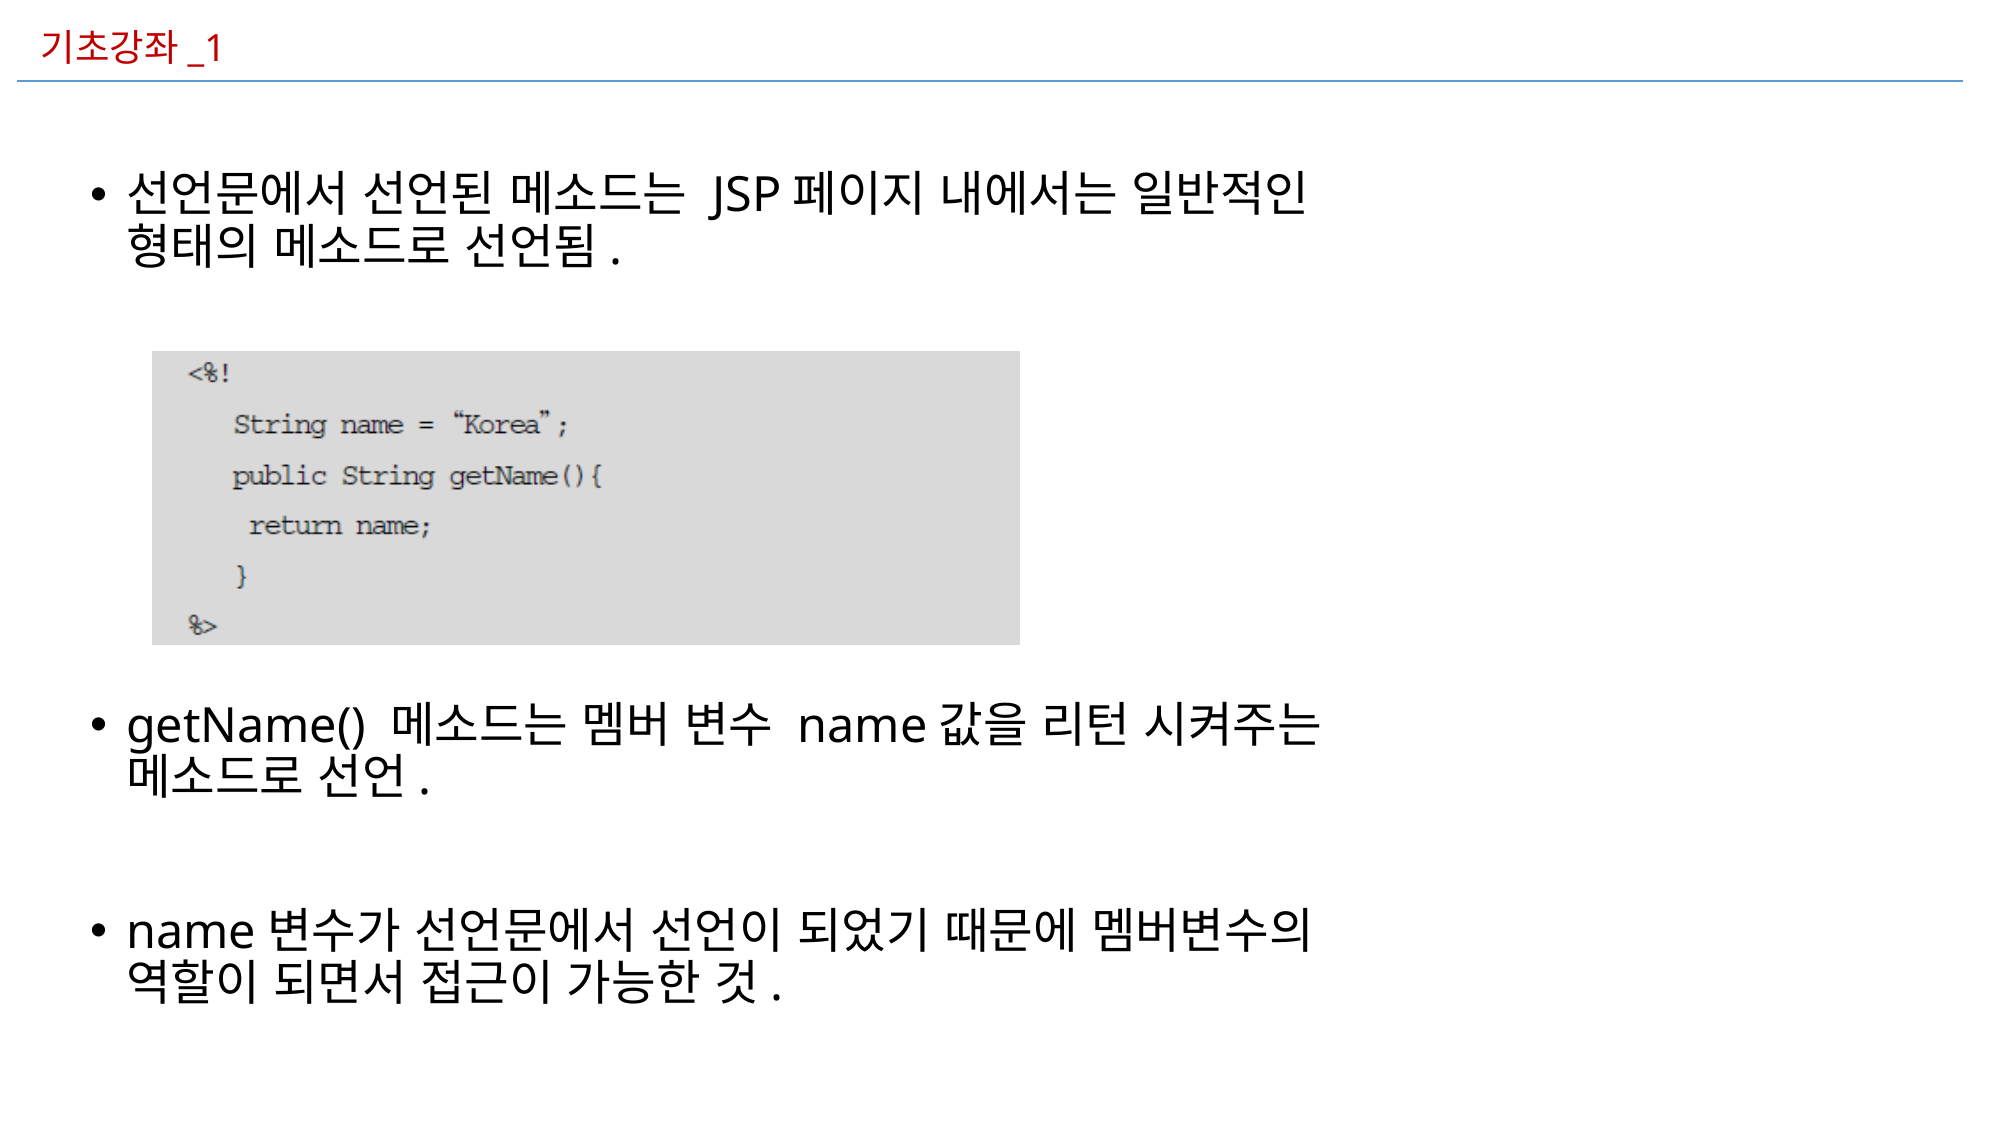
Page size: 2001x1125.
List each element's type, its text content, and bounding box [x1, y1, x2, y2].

list 선언문에서 선언된 메소드는 JSP페이지 내에서는 일반적인 형태의 메소드로 선언됨. getName() 메소드는 멤버 변수 name값을 리턴 시켜주는 메소드로 선언. name변수가 선언문에서 선언이 되었기 때문에 멤버변수의 역할이 되면서 접근이 가능한 것. [75, 162, 1425, 1024]
picture [152, 351, 1020, 645]
text_box 기초강좌_1 [25, 16, 729, 77]
